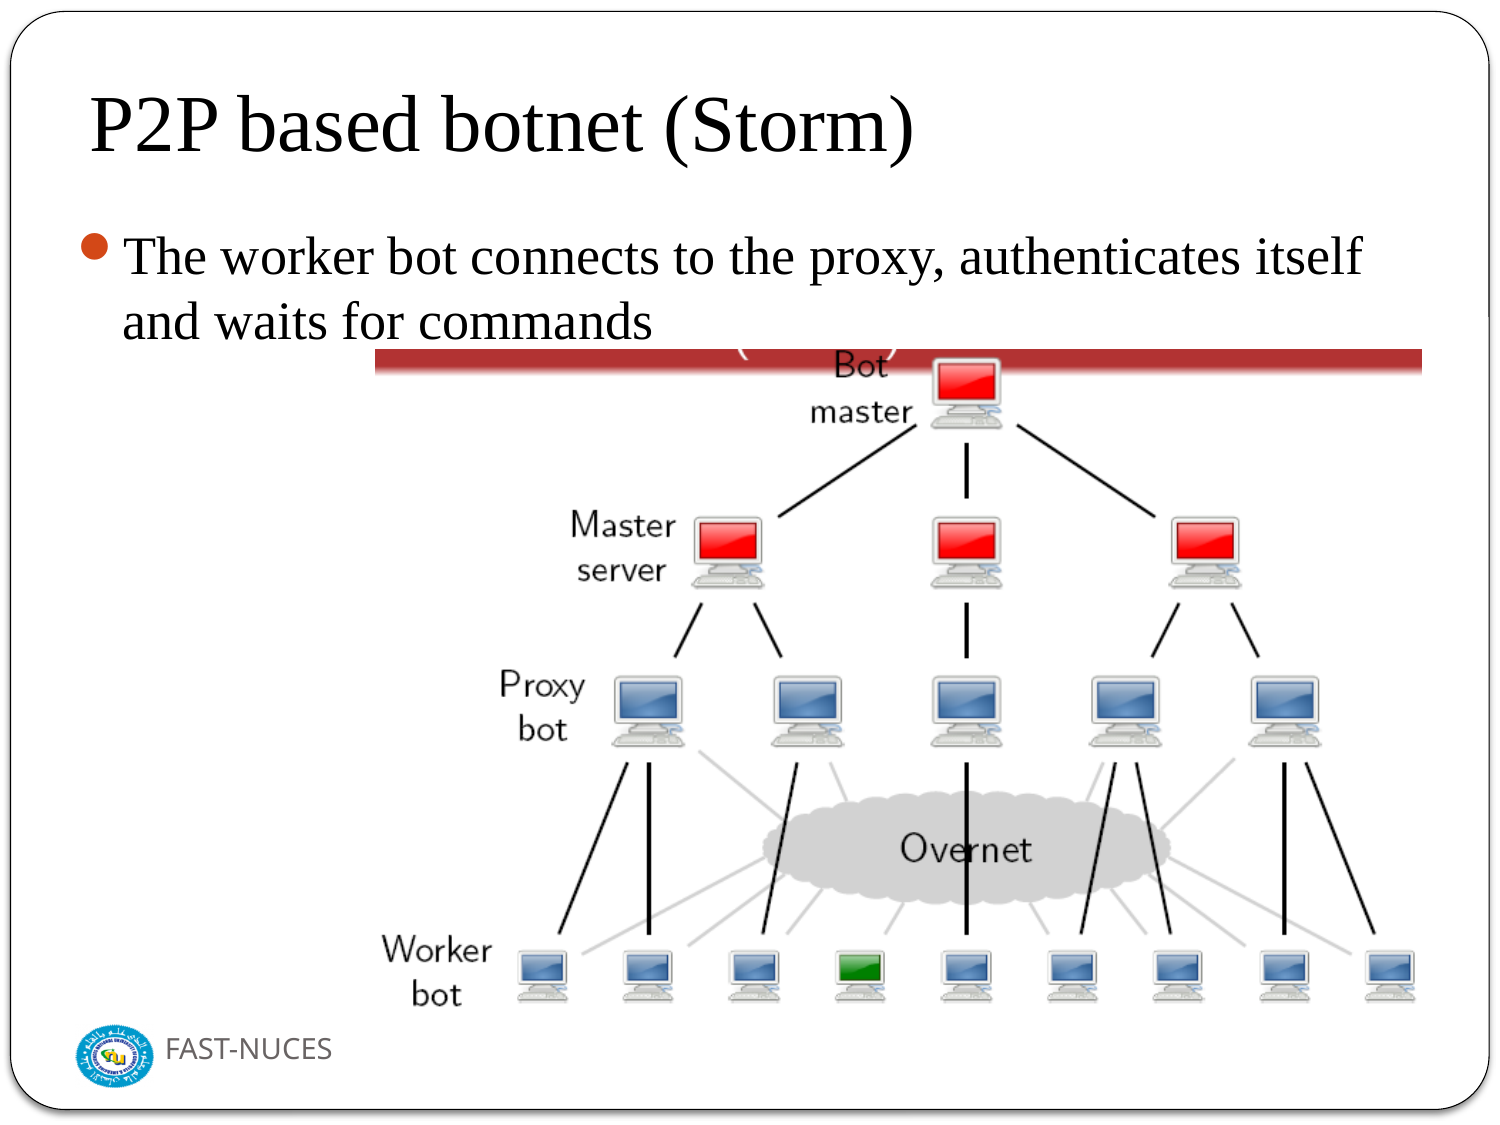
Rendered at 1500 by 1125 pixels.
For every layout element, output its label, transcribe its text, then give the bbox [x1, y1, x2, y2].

picture [123, 1060, 154, 1088]
footer FAST-NUCES [150, 1013, 800, 1088]
picture [374, 349, 1422, 1026]
picture [74, 1024, 154, 1088]
picture [91, 1038, 138, 1075]
title P2P based botnet (Storm) [75, 62, 1350, 183]
list The worker bot connects to the proxy, authenticates itself and waits for commands [62, 212, 1450, 1013]
